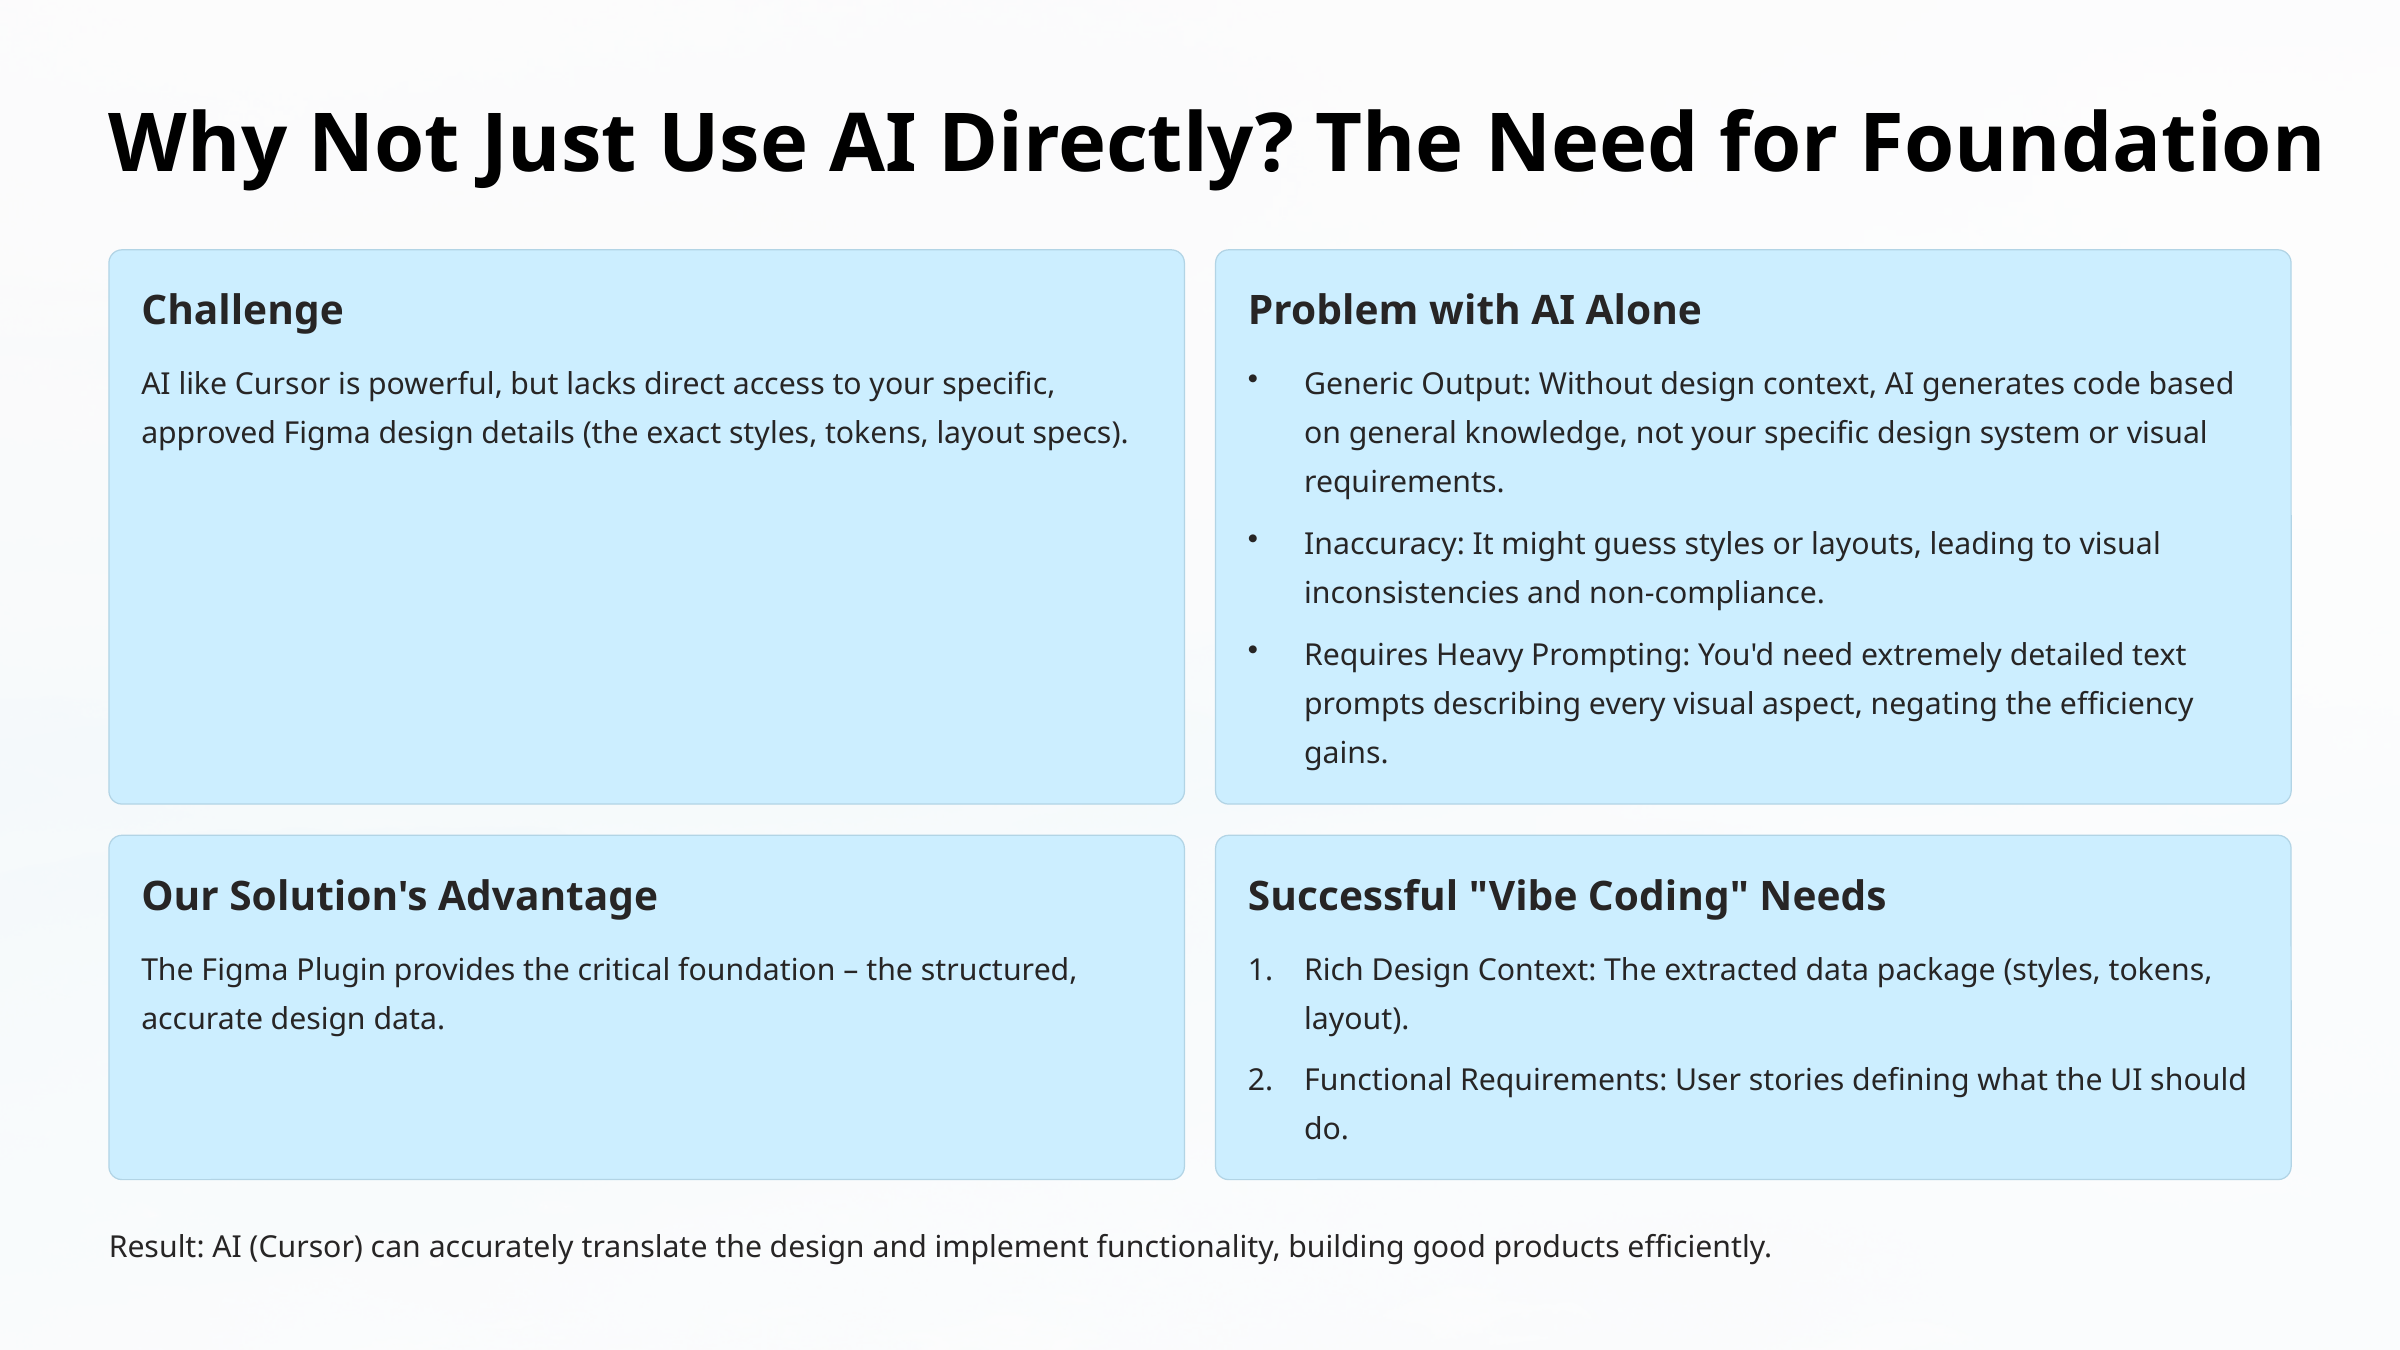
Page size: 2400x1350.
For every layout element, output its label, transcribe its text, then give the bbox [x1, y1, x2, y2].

text_box [108, 835, 1185, 1180]
text_box [108, 249, 1185, 805]
text_box The Figma Plugin provides the critical foundation – the structured, accurate design data. [141, 937, 1153, 1037]
text_box [1215, 249, 2292, 805]
text_box [1215, 835, 2292, 1180]
text_box Our Solution's Advantage [141, 867, 610, 919]
text_box AI like Cursor is powerful, but lacks direct access to your specific, approved Figma design details (the exact styles, tokens, layout specs). [141, 351, 1153, 502]
text_box Result: AI (Cursor) can accurately translate the design and implement functionality, building good products efficiently. [108, 1214, 2291, 1265]
text_box Successful "Vibe Coding" Needs [1247, 867, 1836, 919]
text_box Requires Heavy Prompting: You'd need extremely detailed text prompts describing every visual aspect, negating the efficiency gains. [1247, 622, 2259, 772]
text_box Generic Output: Without design context, AI generates code based on general knowledge, not your specific design system or visual requirements. [1247, 351, 2259, 502]
text_box Inaccuracy: It might guess styles or layouts, leading to visual inconsistencies and non-compliance. [1247, 512, 2259, 612]
text_box Rich Design Context: The extracted data package (styles, tokens, layout). [1247, 937, 2259, 1037]
text_box Why Not Just Use AI Directly? The Need for Foundation [108, 85, 2162, 188]
text_box Challenge [141, 282, 550, 334]
text_box Functional Requirements: User stories defining what the UI should do. [1247, 1047, 2259, 1148]
text_box Problem with AI Alone [1247, 282, 1671, 334]
